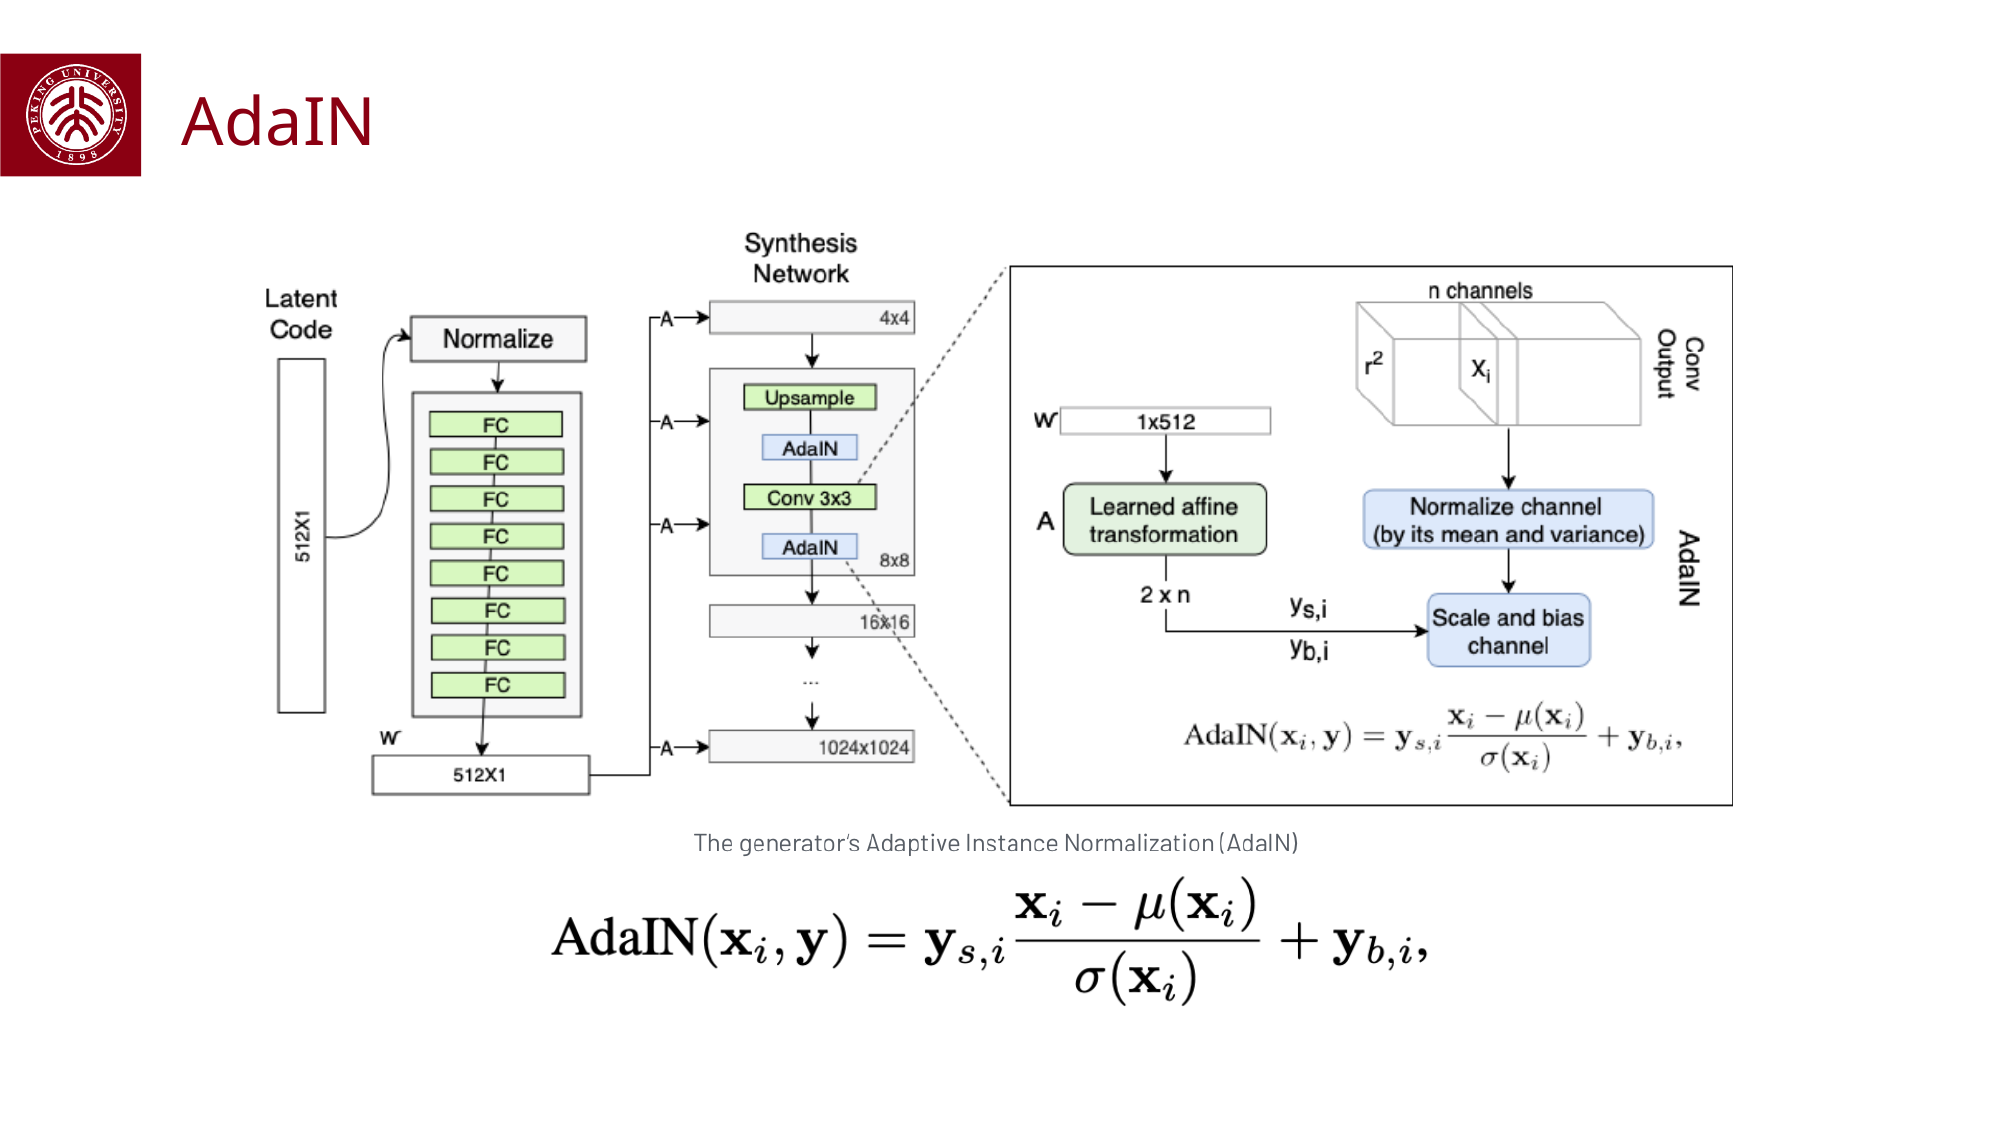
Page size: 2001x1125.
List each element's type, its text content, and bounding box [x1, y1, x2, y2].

text_box [0, 53, 142, 177]
text_box AdaIN [167, 71, 866, 167]
picture [26, 64, 128, 165]
picture [243, 185, 1756, 1035]
